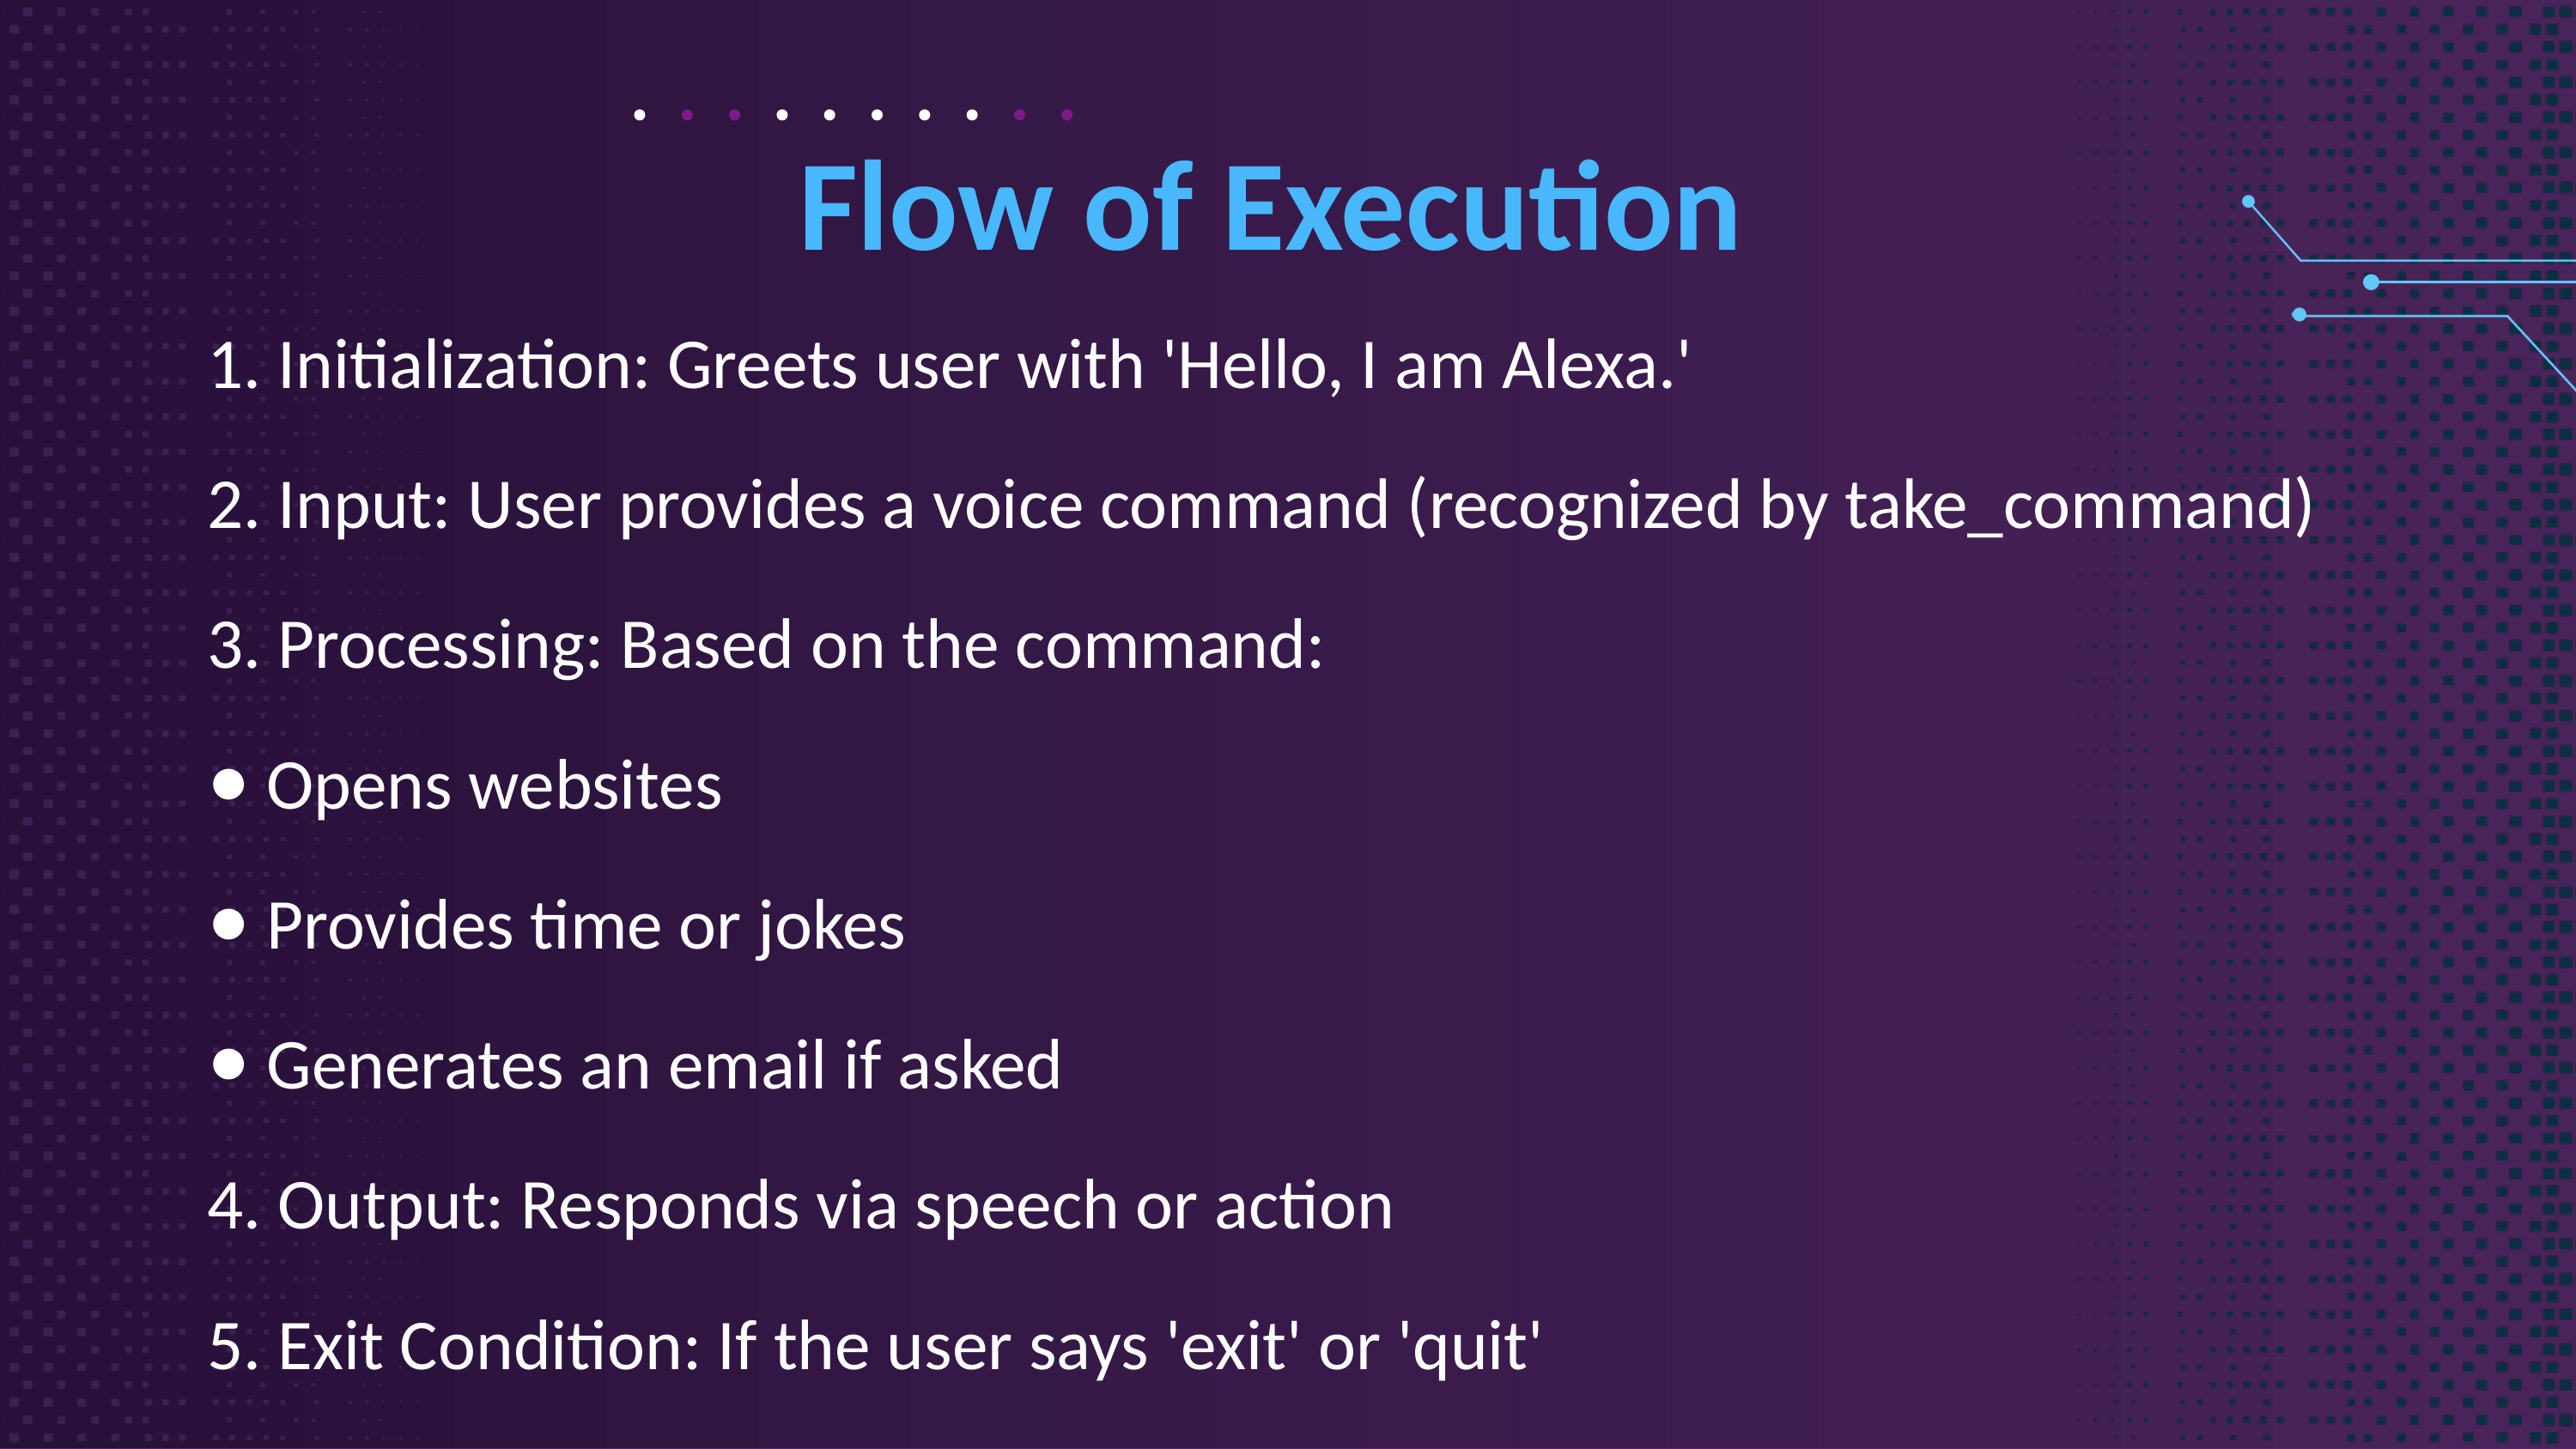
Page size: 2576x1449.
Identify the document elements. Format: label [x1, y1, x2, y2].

text_box [634, 109, 1073, 121]
picture [0, 1, 2576, 1449]
